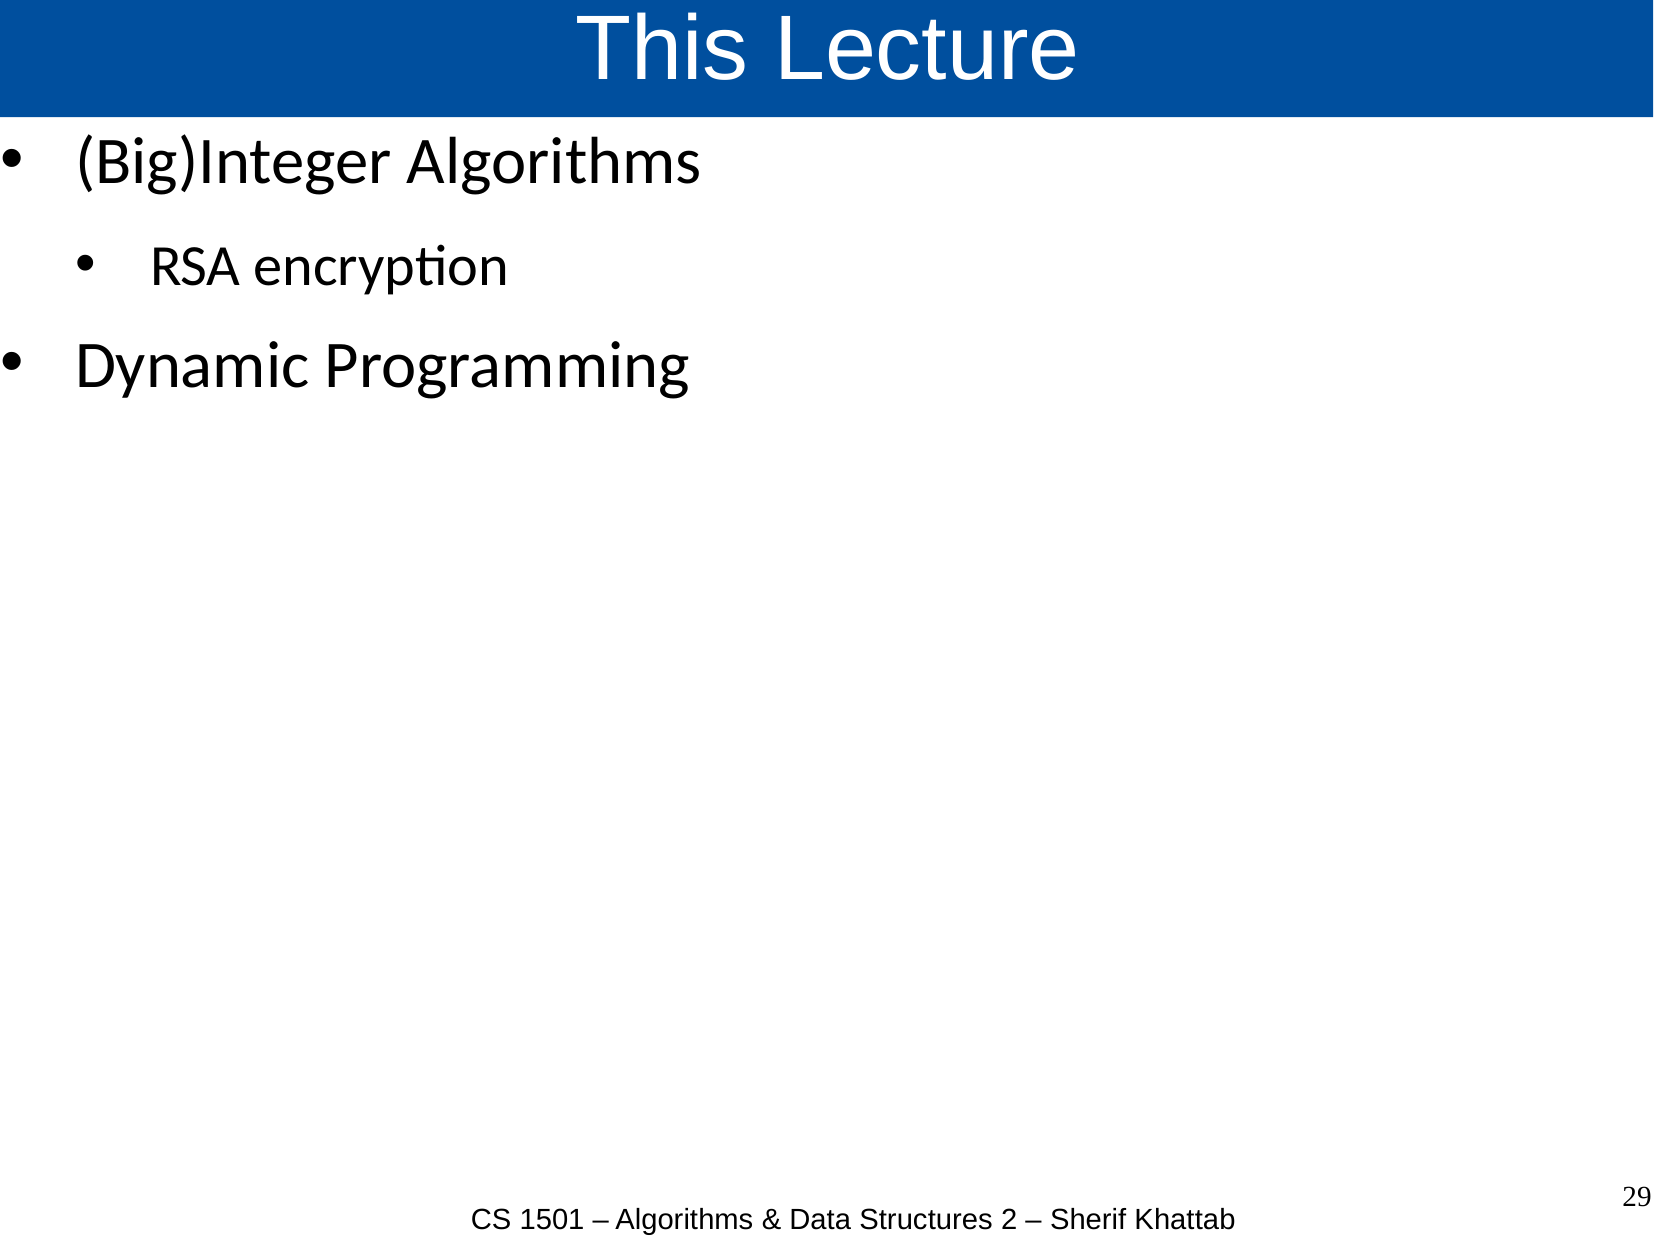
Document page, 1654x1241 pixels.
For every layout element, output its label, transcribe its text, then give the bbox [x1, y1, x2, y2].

title This Lecture [0, 0, 1654, 117]
slide_number 29 [1272, 1178, 1653, 1241]
list (Big)Integer Algorithms RSA encryption Dynamic Programming [0, 117, 1654, 1202]
footer CS 1501 – Algorithms & Data Structures 2 – Sherif Khattab [460, 1202, 1248, 1241]
